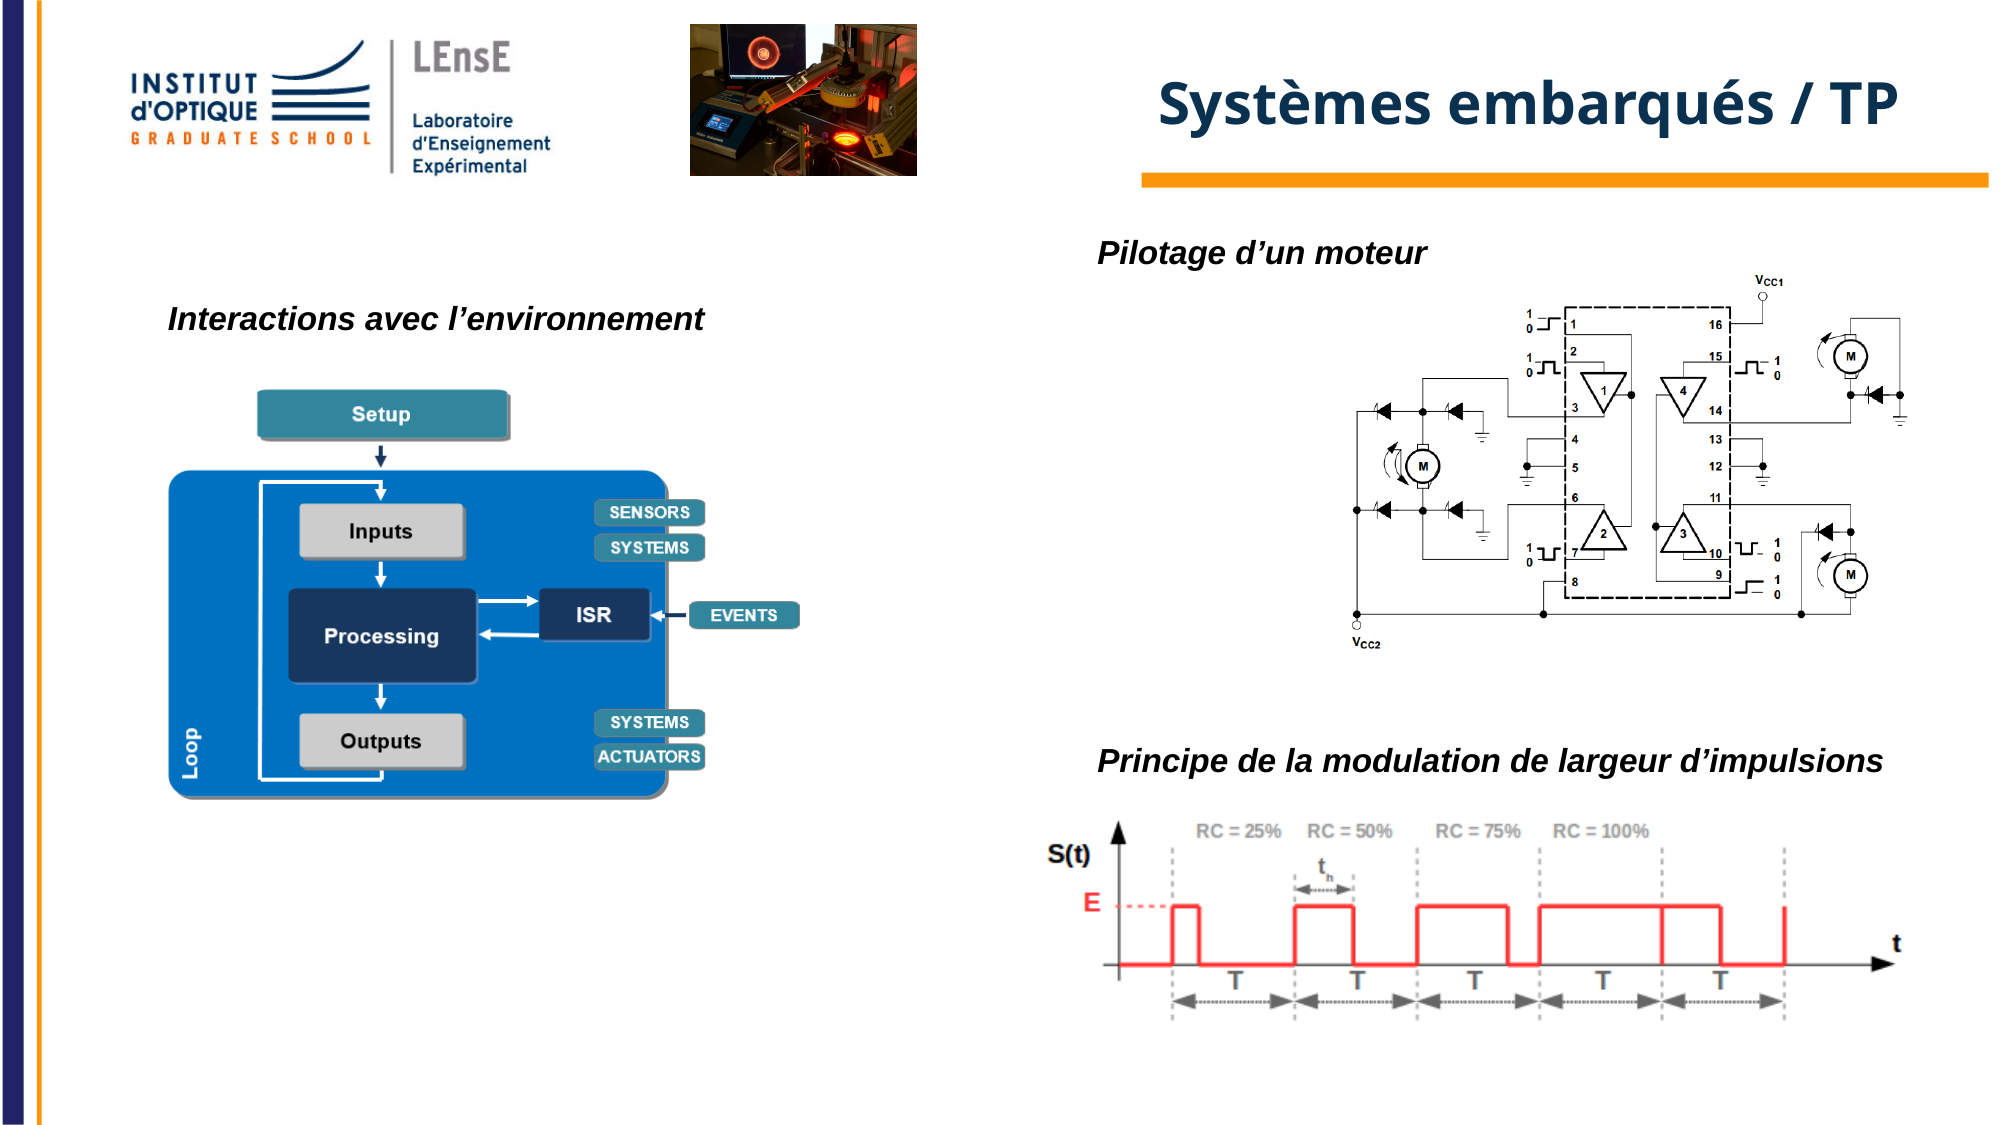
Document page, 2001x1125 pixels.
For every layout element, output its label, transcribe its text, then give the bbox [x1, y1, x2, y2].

text_box Pilotage d’un moteur [1082, 223, 1867, 279]
text_box Principe de la modulation de largeur d’impulsions [1082, 731, 1934, 786]
text_box [55, 11, 752, 220]
picture [1338, 264, 1916, 649]
text_box Interactions avec l’environnement [153, 289, 938, 345]
picture [152, 377, 806, 814]
picture [51, 0, 917, 250]
title Systèmes embarqués / TP [922, 45, 1916, 158]
text_box [1141, 172, 1989, 188]
picture [1032, 810, 1916, 1030]
